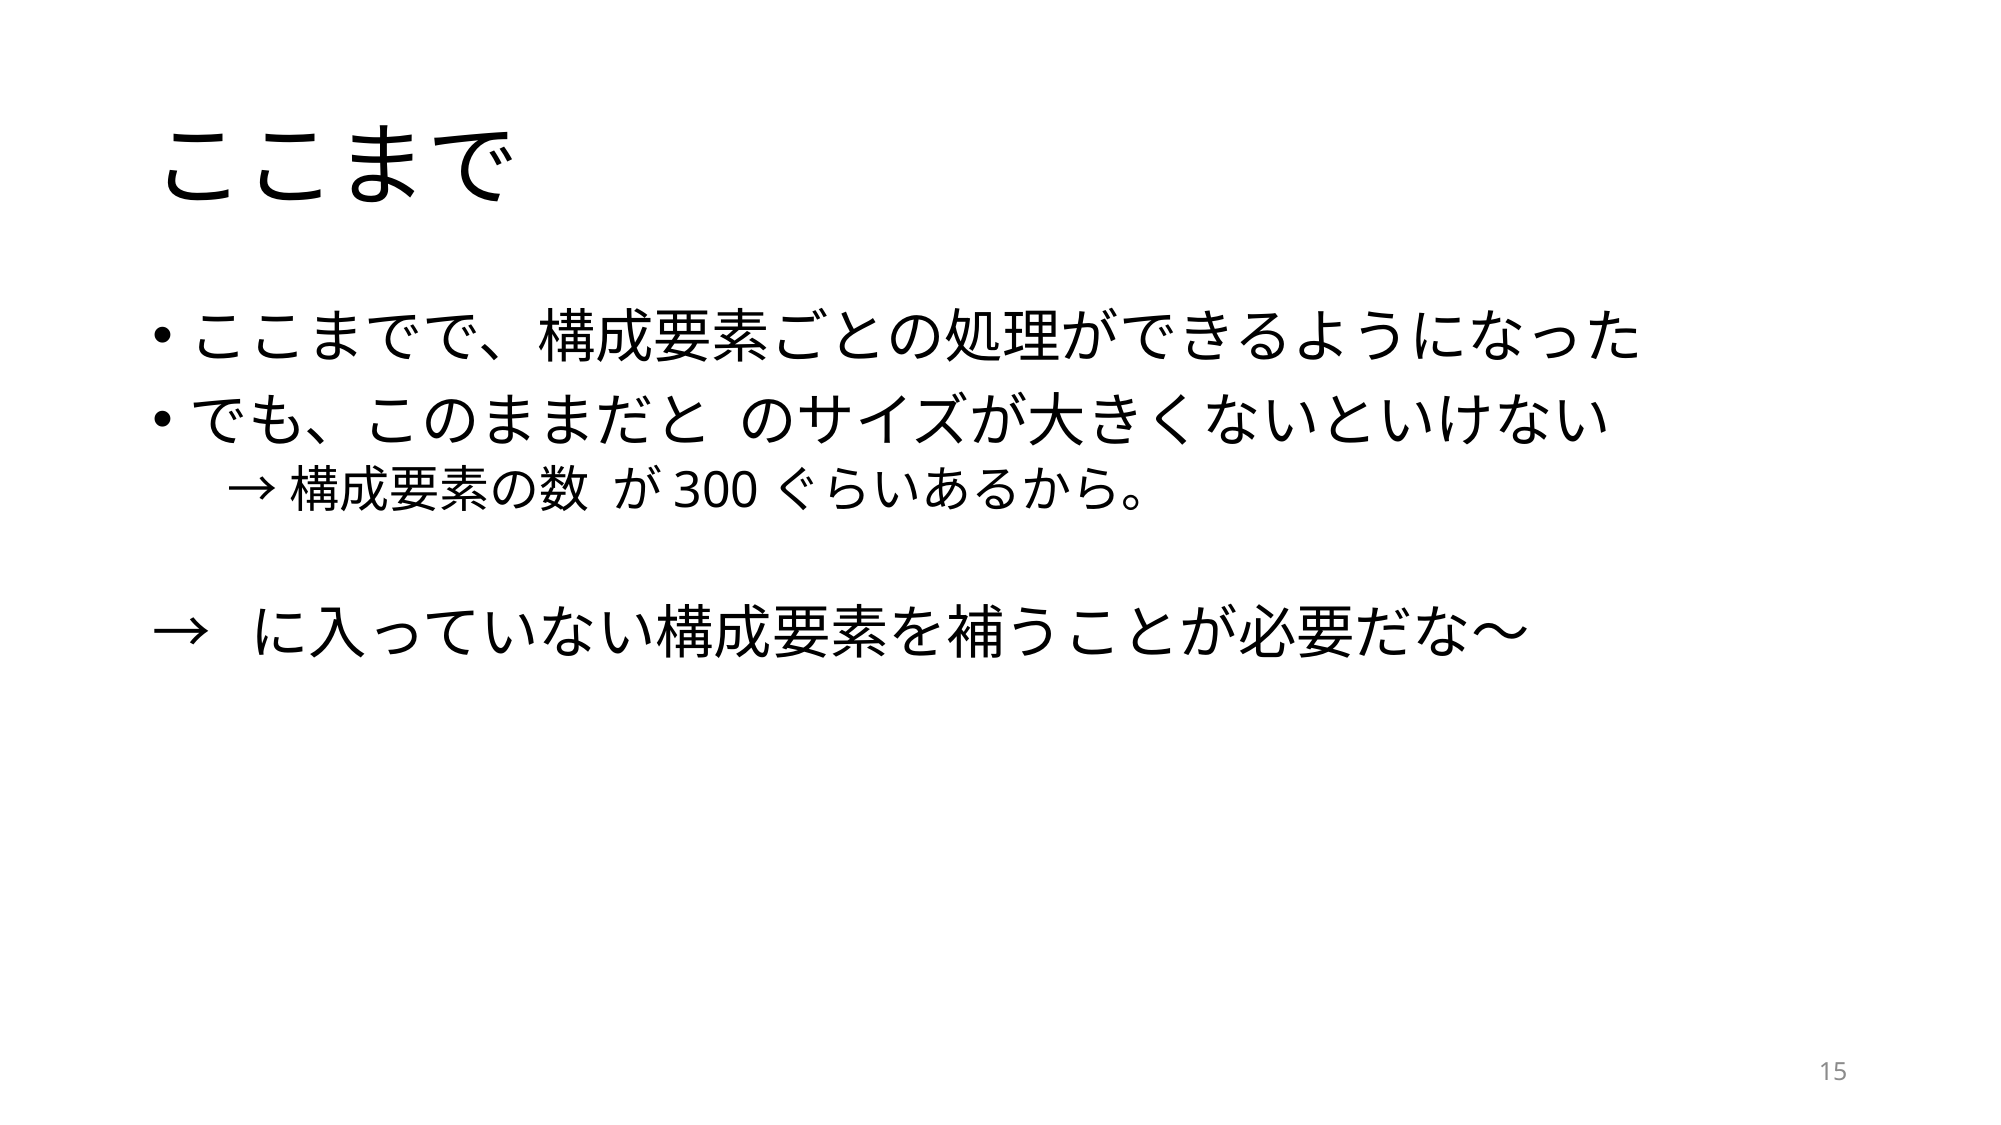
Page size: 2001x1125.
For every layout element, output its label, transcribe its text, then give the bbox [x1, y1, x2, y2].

slide_number 15 [1412, 1042, 1863, 1103]
title ここまで [137, 59, 1863, 278]
